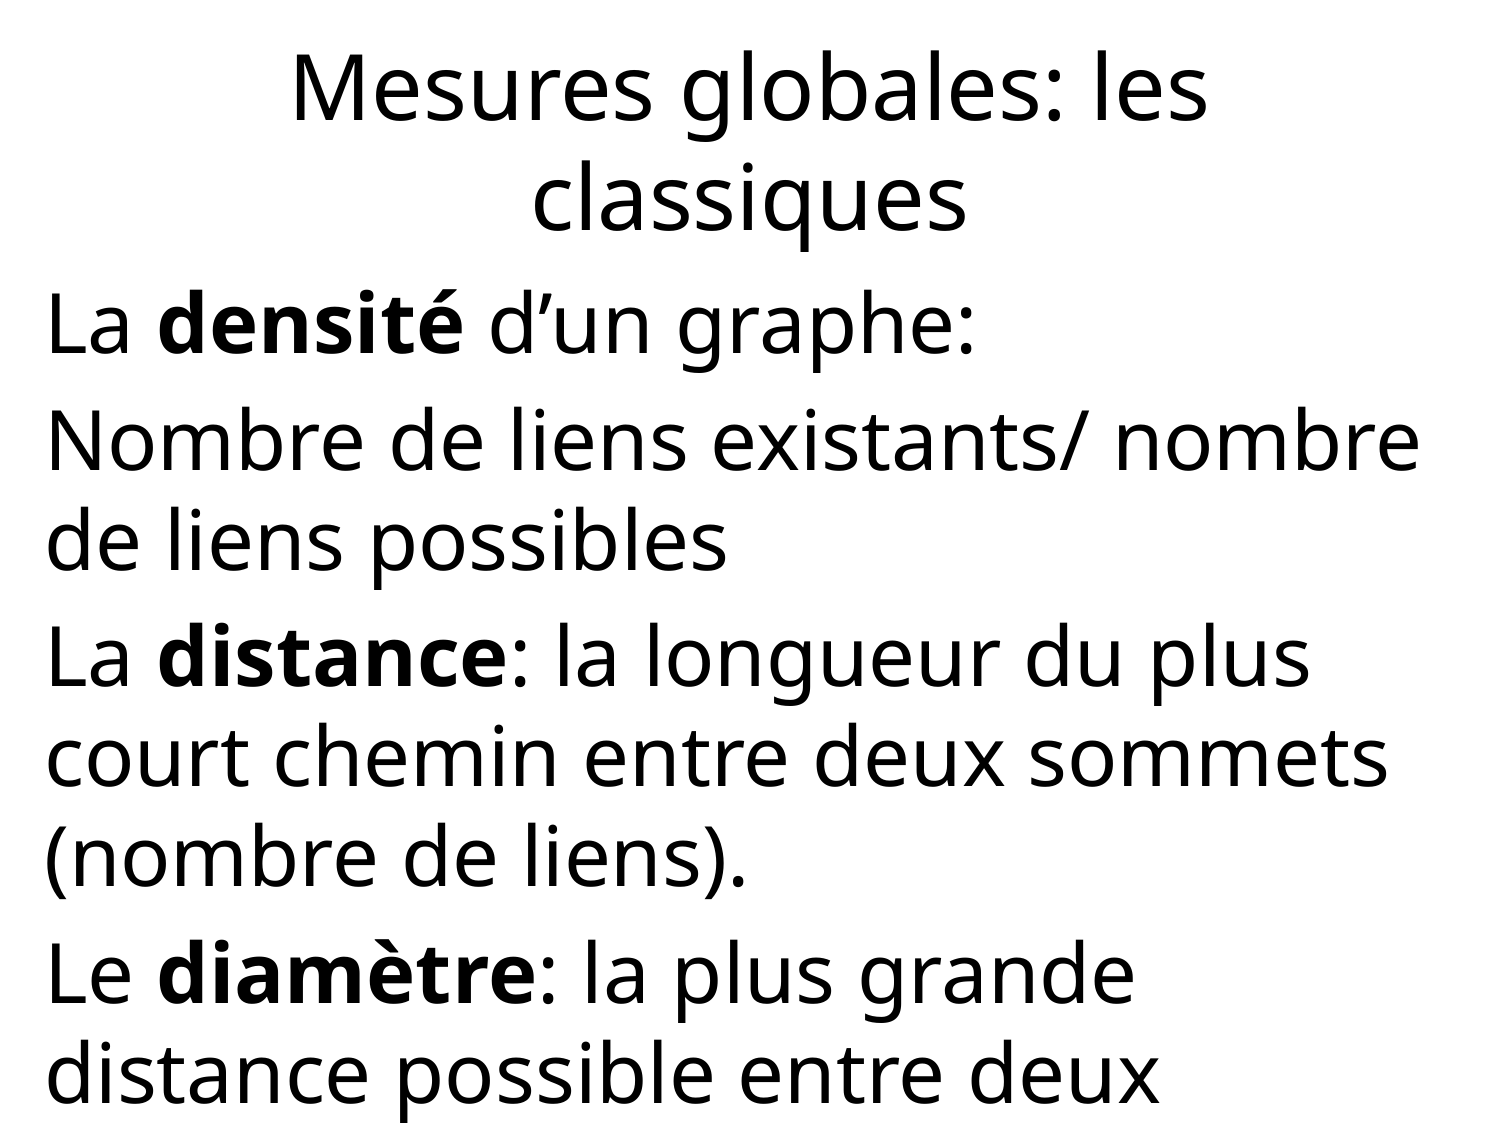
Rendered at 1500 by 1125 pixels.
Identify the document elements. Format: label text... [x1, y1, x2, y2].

list La densité d’un graphe: Nombre de liens existants/ nombre de liens possibles La distance: la longueur du plus court chemin entre deux sommets (nombre de liens). Le diamètre: la plus grande distance possible entre deux sommets. [29, 262, 1500, 1005]
title Mesures globales: les classiques [75, 45, 1425, 233]
